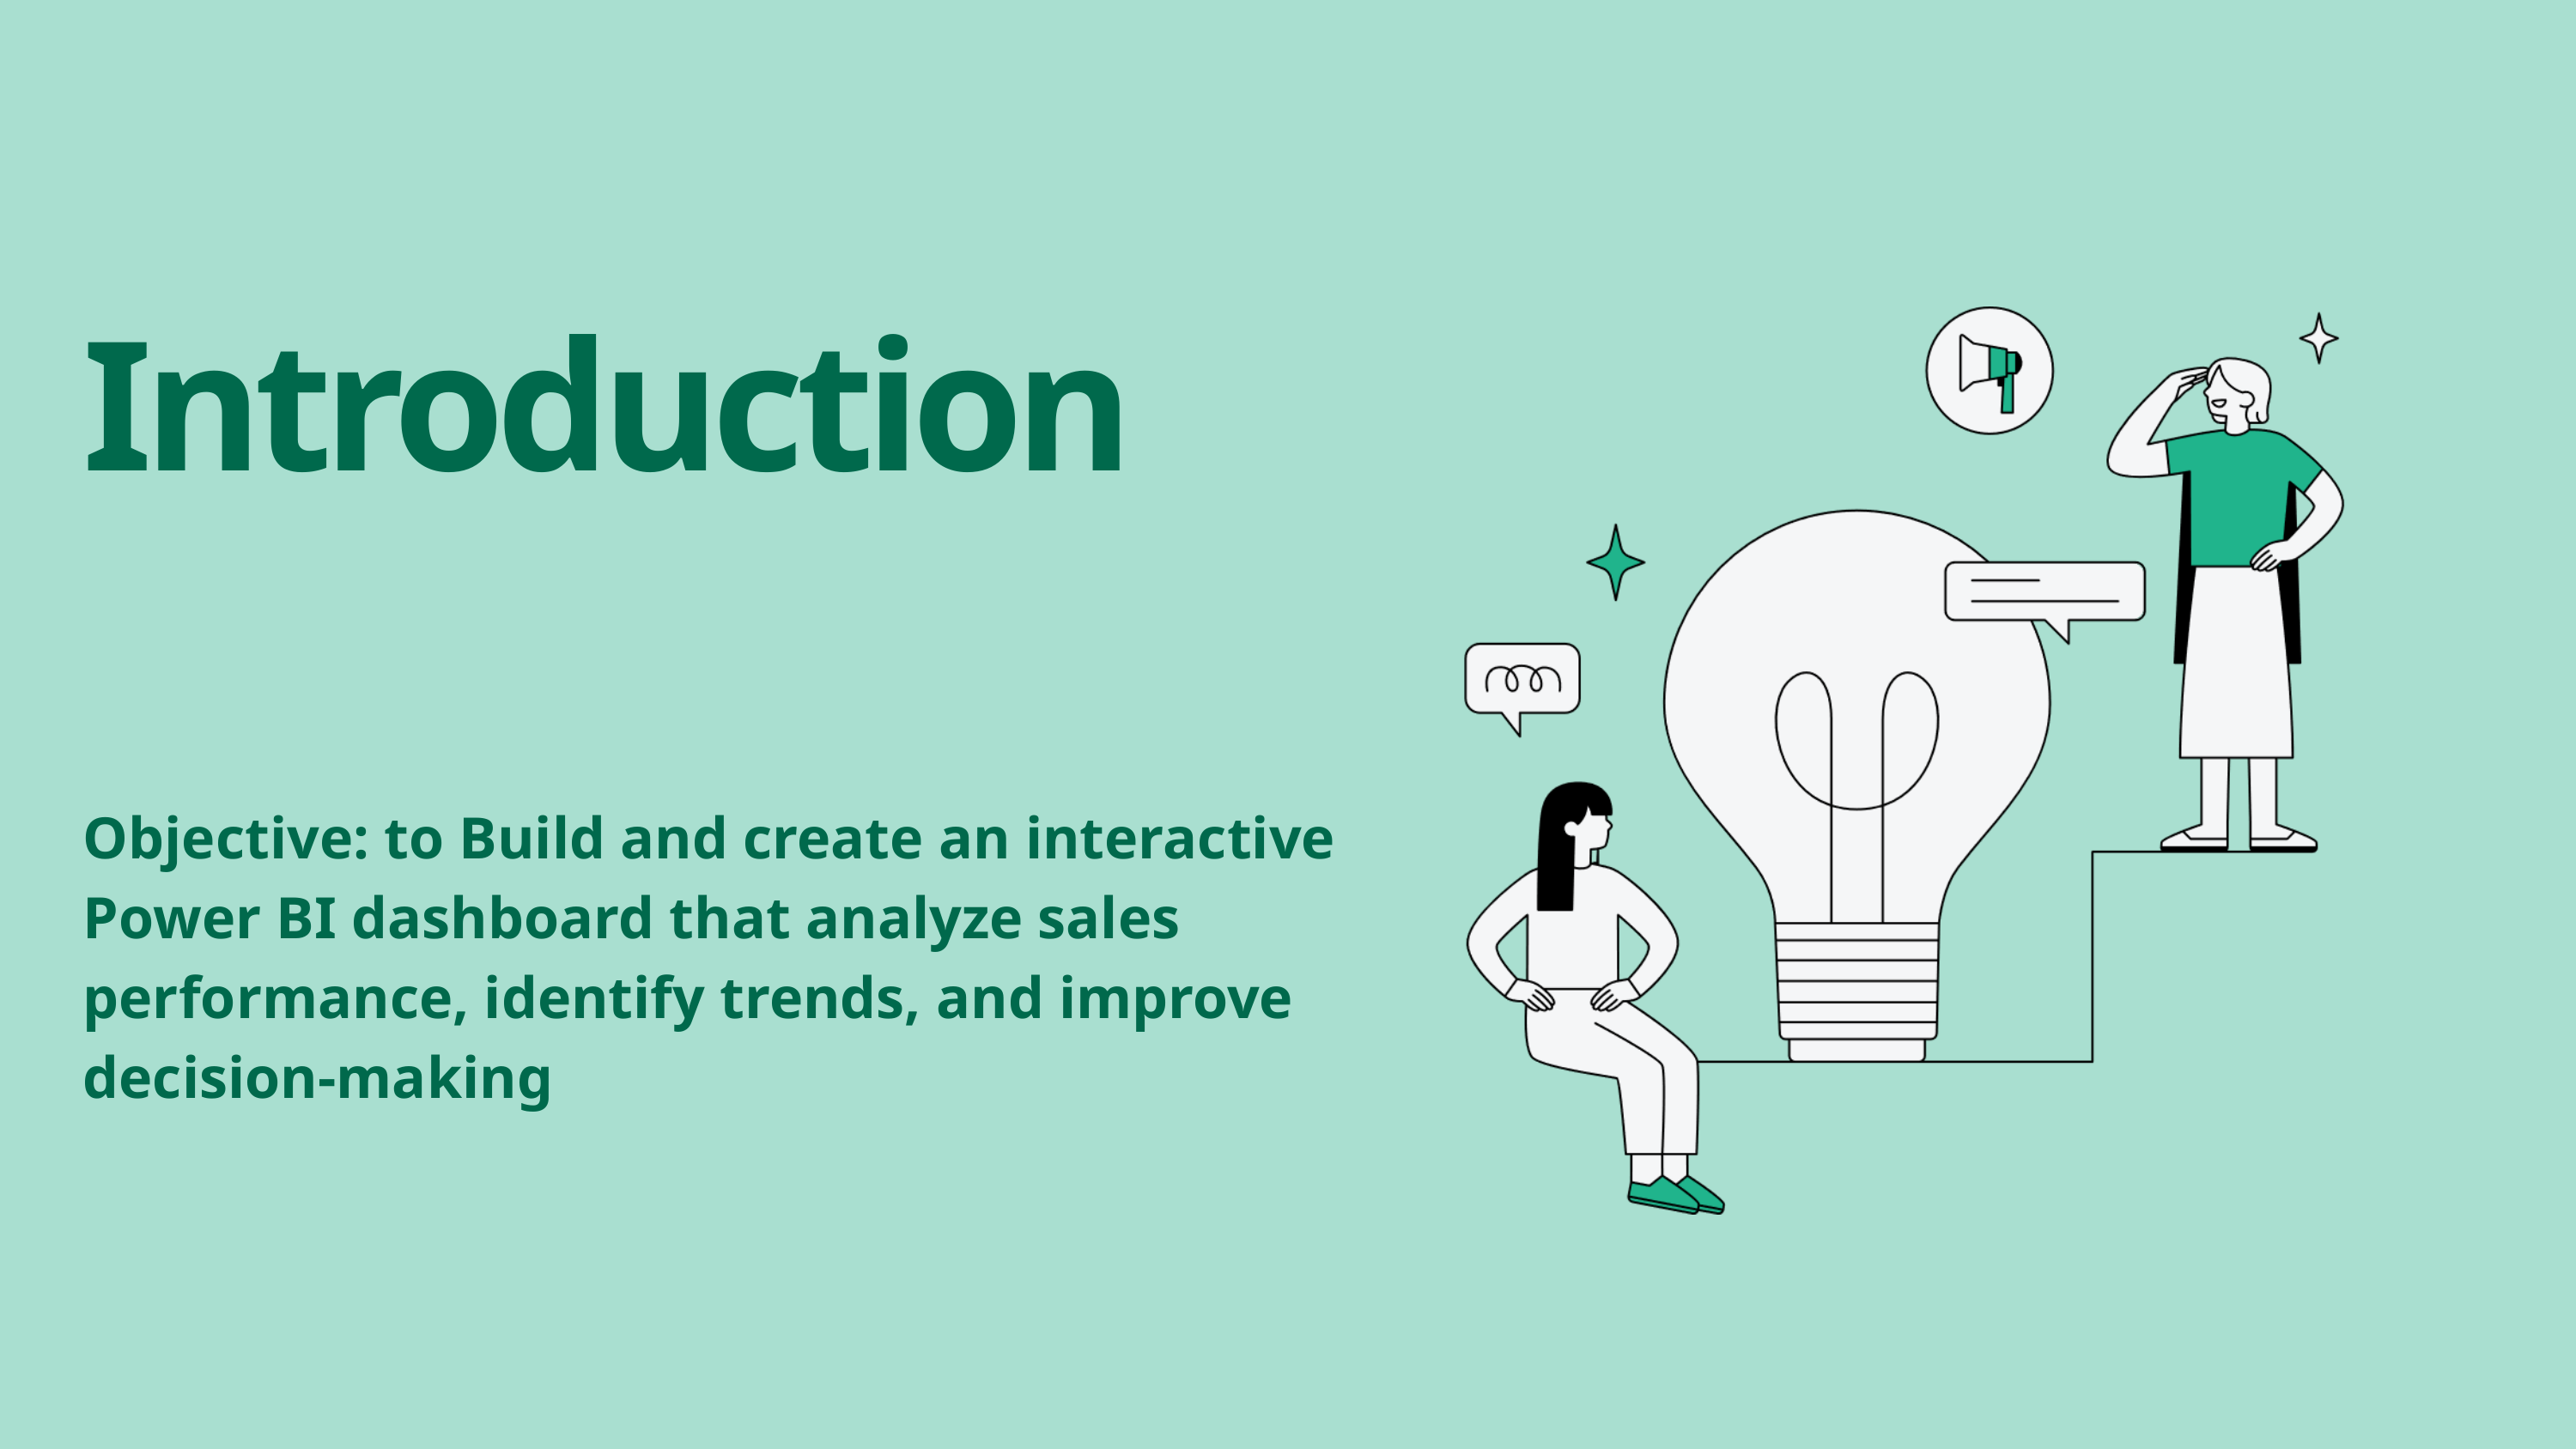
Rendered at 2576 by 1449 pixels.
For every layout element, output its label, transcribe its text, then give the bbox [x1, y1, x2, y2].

text_box [1463, 306, 2348, 1215]
text_box Introduction [82, 345, 1200, 507]
text_box Objective: to Build and create an interactive Power BI dashboard that analyze sales performance, identify trends, and improve decision-making [82, 790, 1398, 1190]
